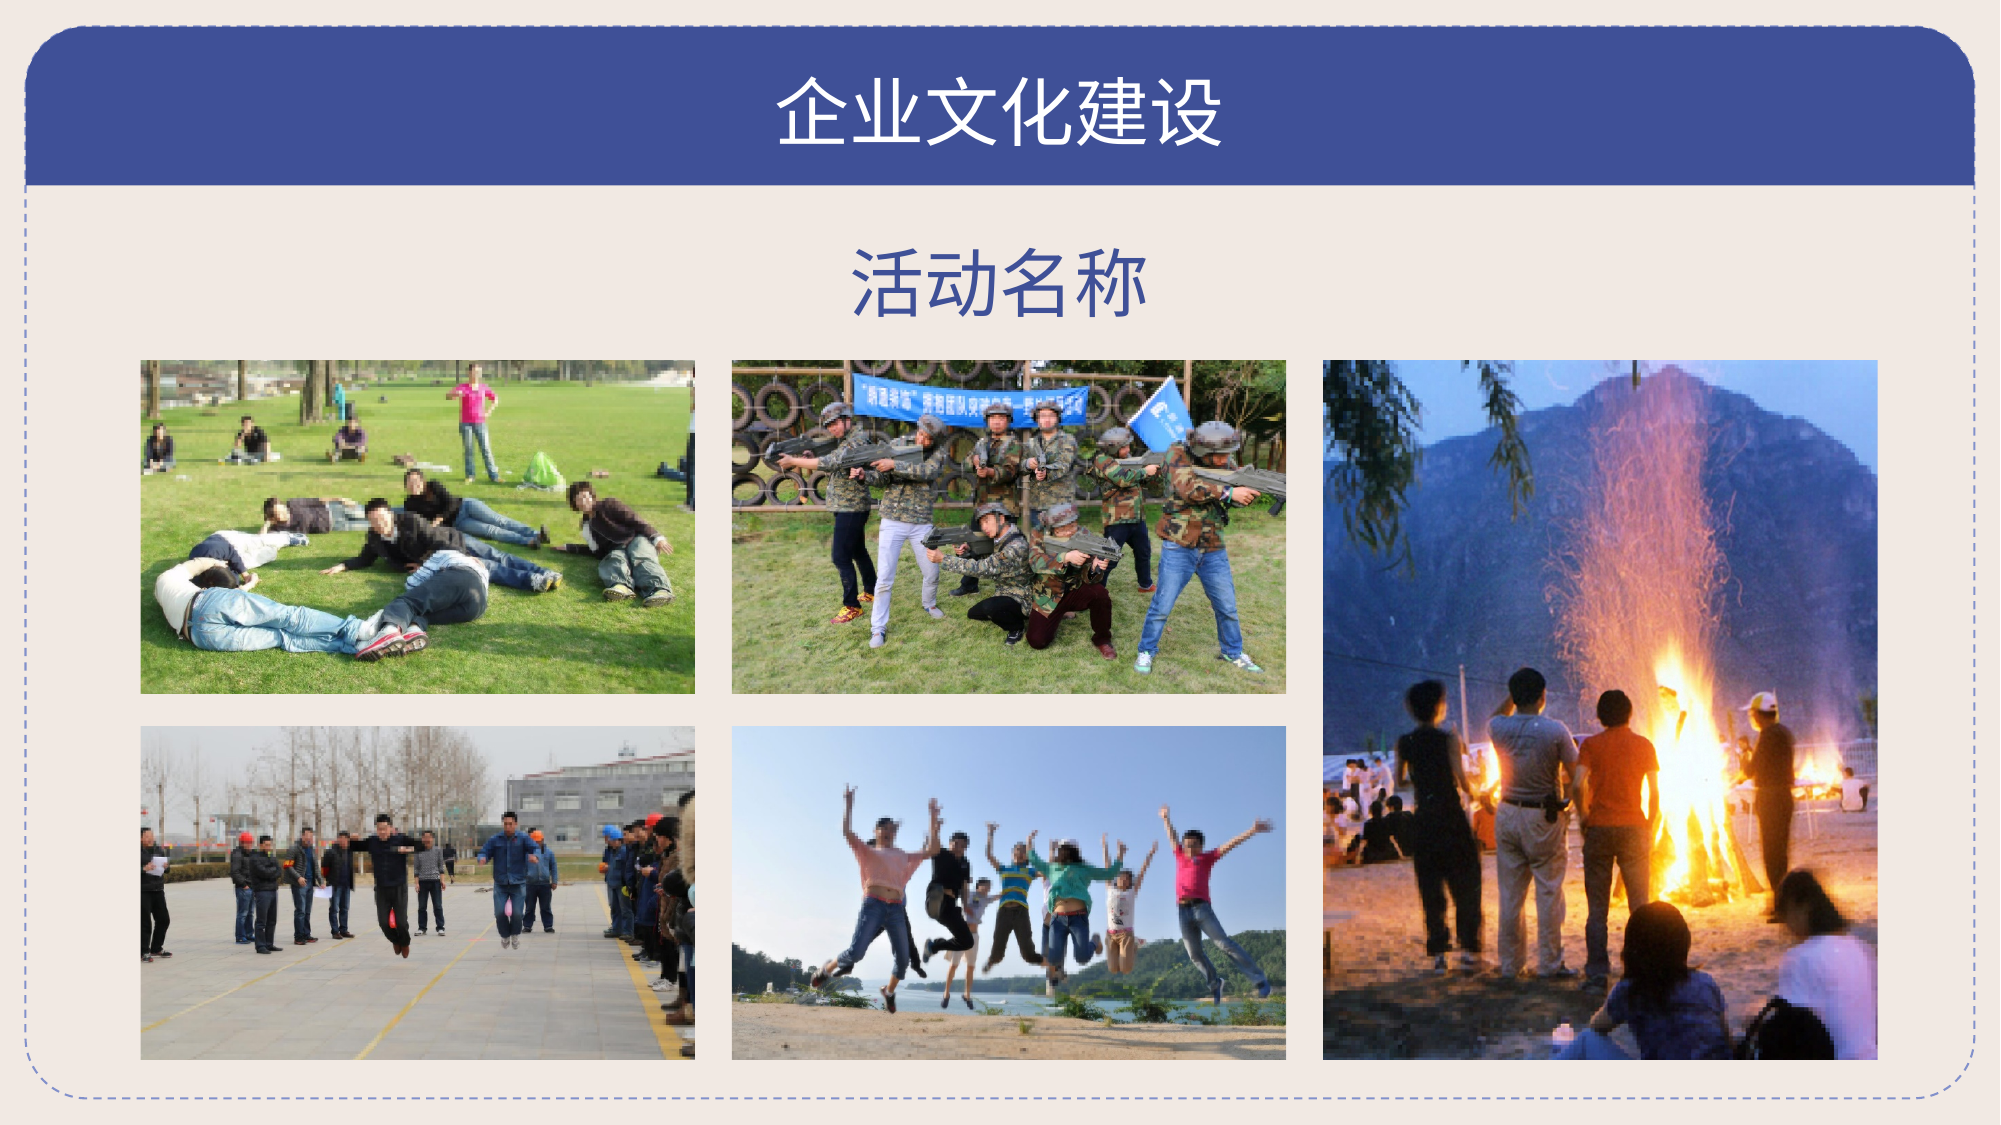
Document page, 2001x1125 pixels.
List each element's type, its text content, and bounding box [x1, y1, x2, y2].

title 企业文化建设 [318, 59, 1682, 173]
text_box [140, 360, 696, 694]
text_box [140, 726, 696, 1060]
text_box [1322, 360, 1879, 1060]
text_box [731, 360, 1287, 694]
text_box 活动名称 [770, 236, 1230, 327]
text_box [731, 726, 1287, 1060]
